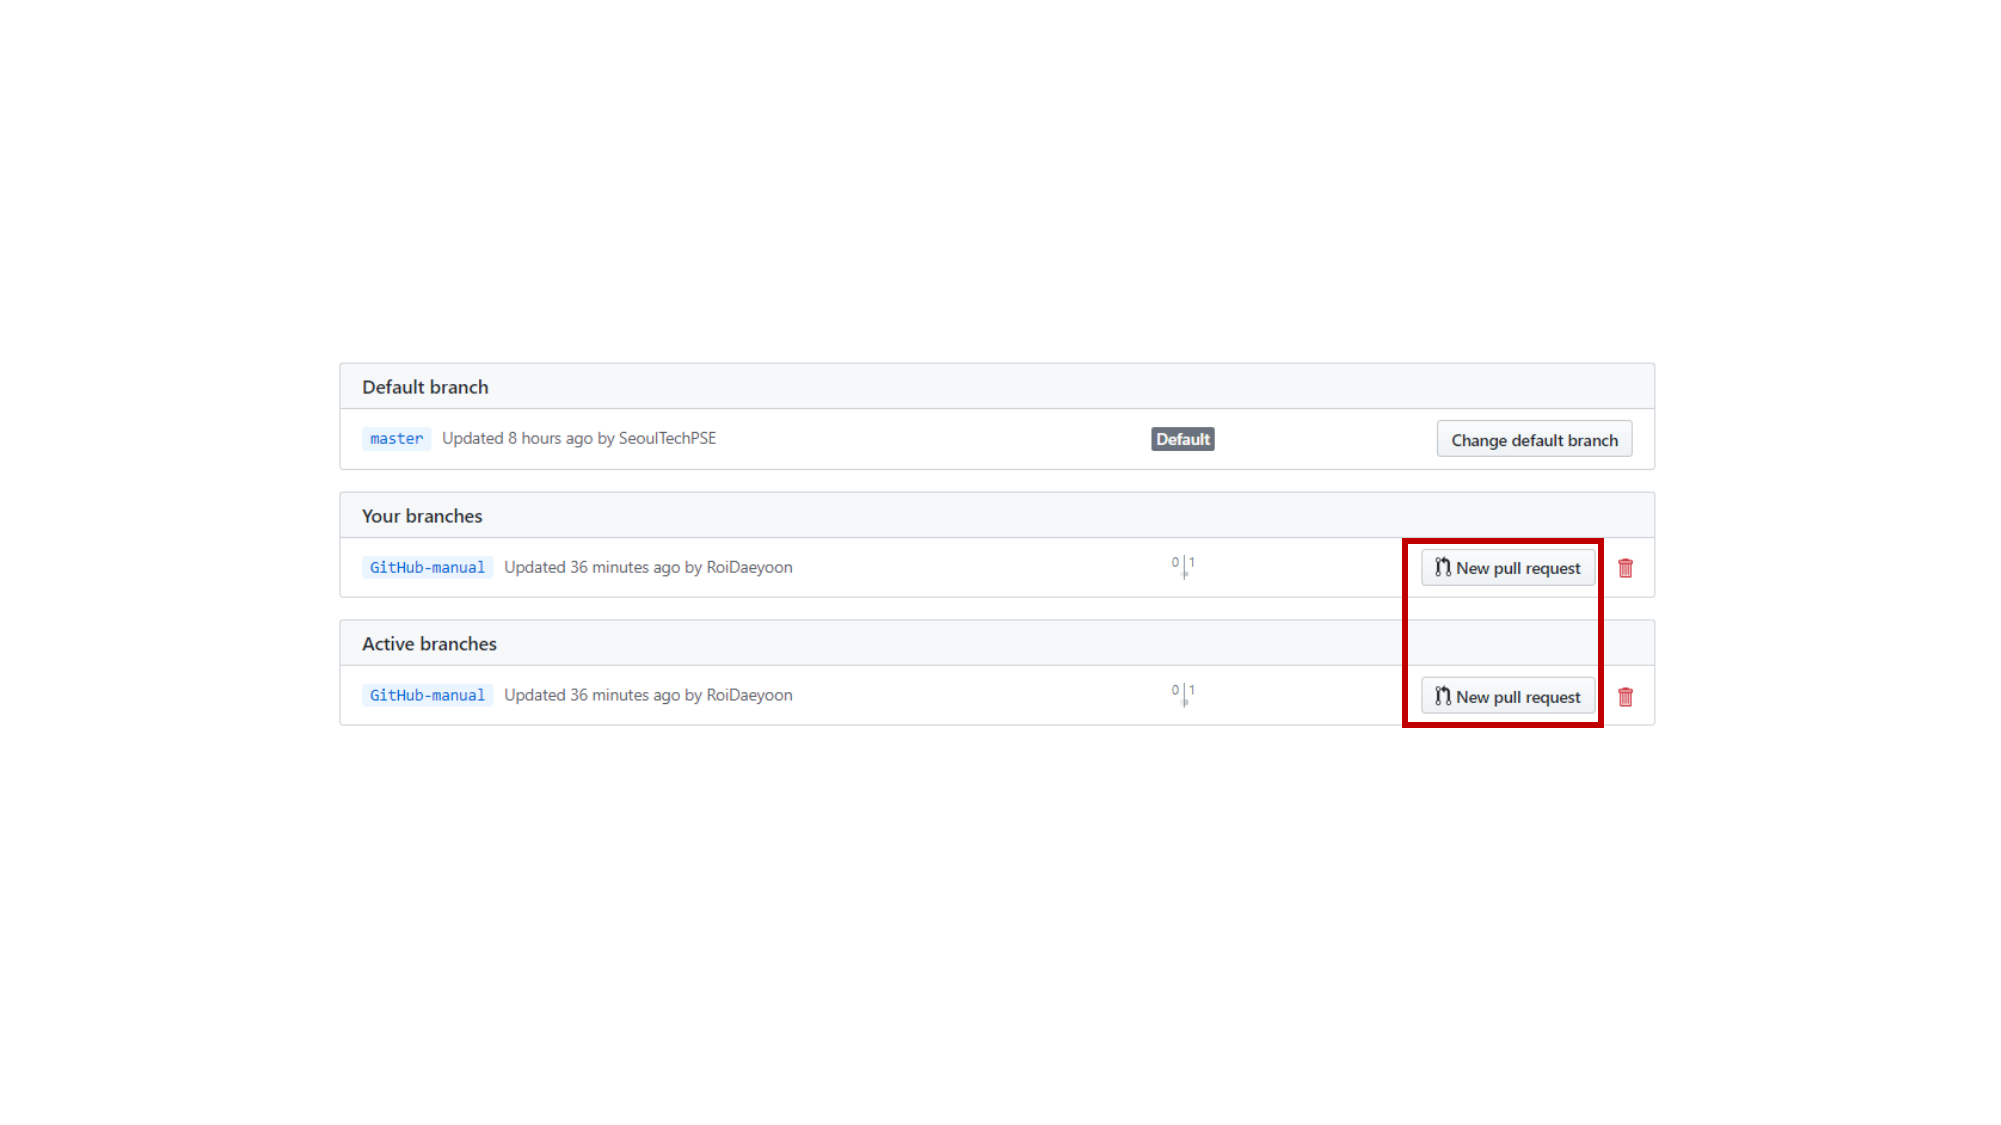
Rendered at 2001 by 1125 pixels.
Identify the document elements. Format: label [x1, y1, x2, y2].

picture [321, 348, 1679, 752]
